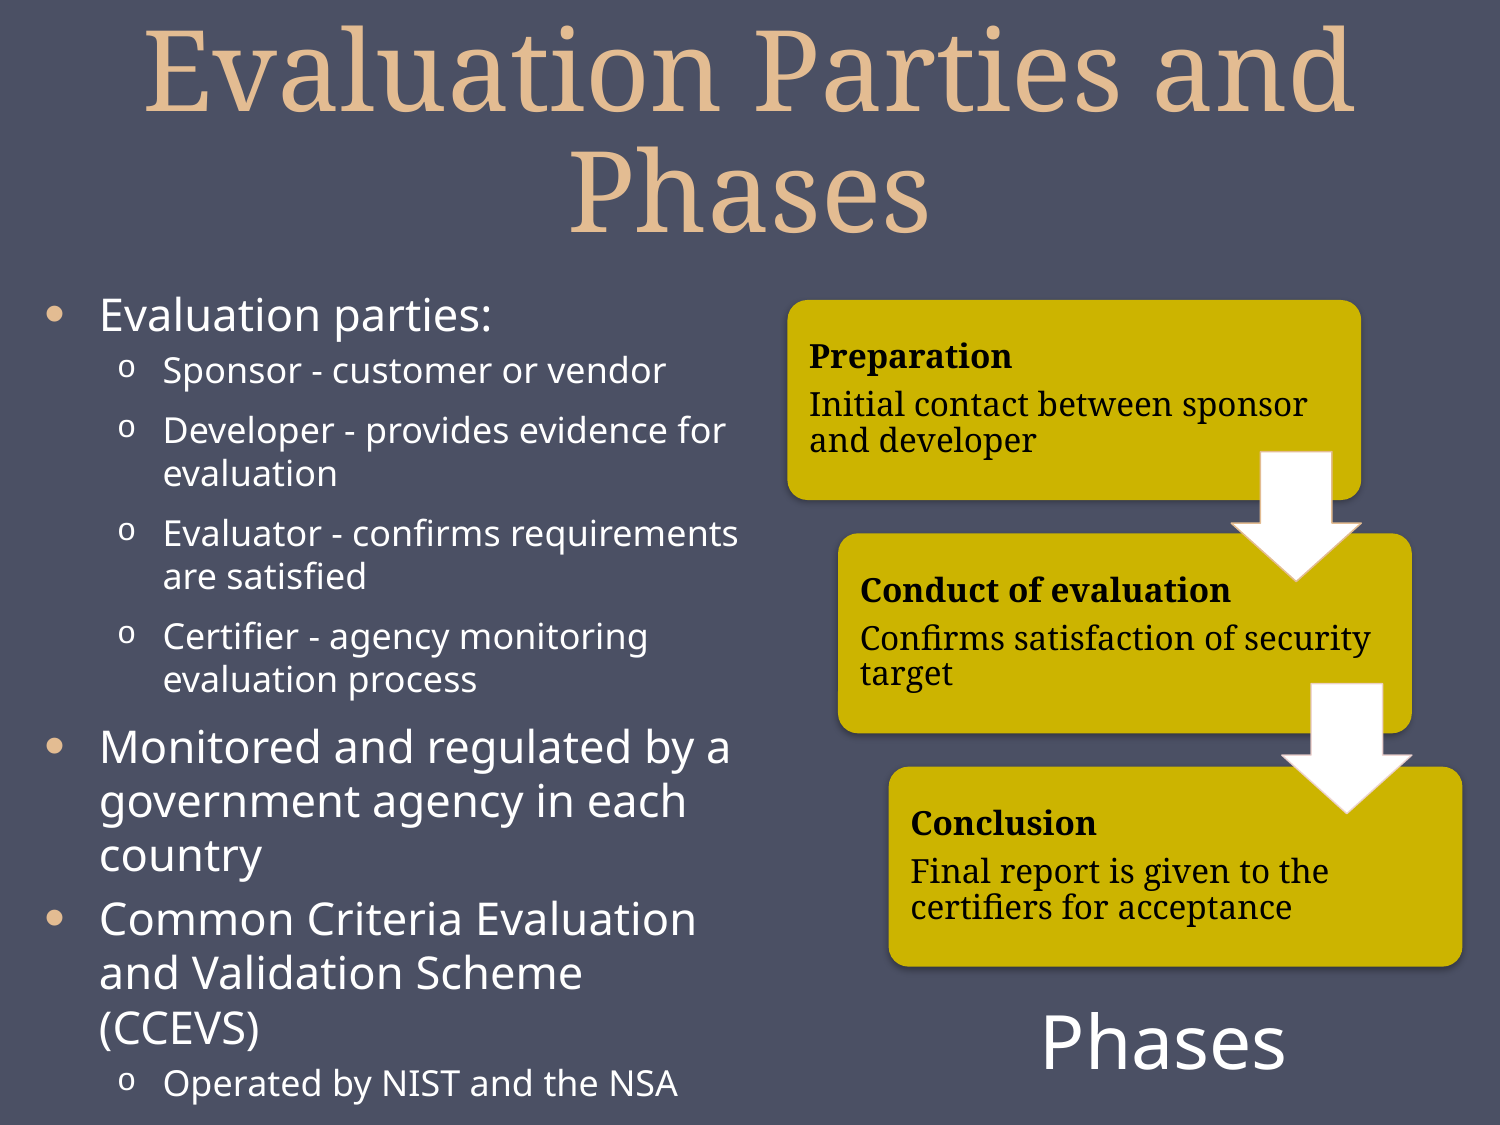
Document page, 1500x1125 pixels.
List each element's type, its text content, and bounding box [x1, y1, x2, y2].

title Evaluation Parties and Phases [75, 0, 1425, 263]
list Evaluation parties: Sponsor - customer or vendor Developer - provides evidence for evaluation Evaluator - confirms requirements are satisfied Certifier - agency monitoring evaluation process Monitored and regulated by a government agency in each country Common Criteria Evaluation and Validation Scheme (CCEVS) Operated by NIST and the NSA [29, 278, 763, 1125]
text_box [787, 299, 1463, 967]
text_box Phases [1024, 987, 1313, 1093]
